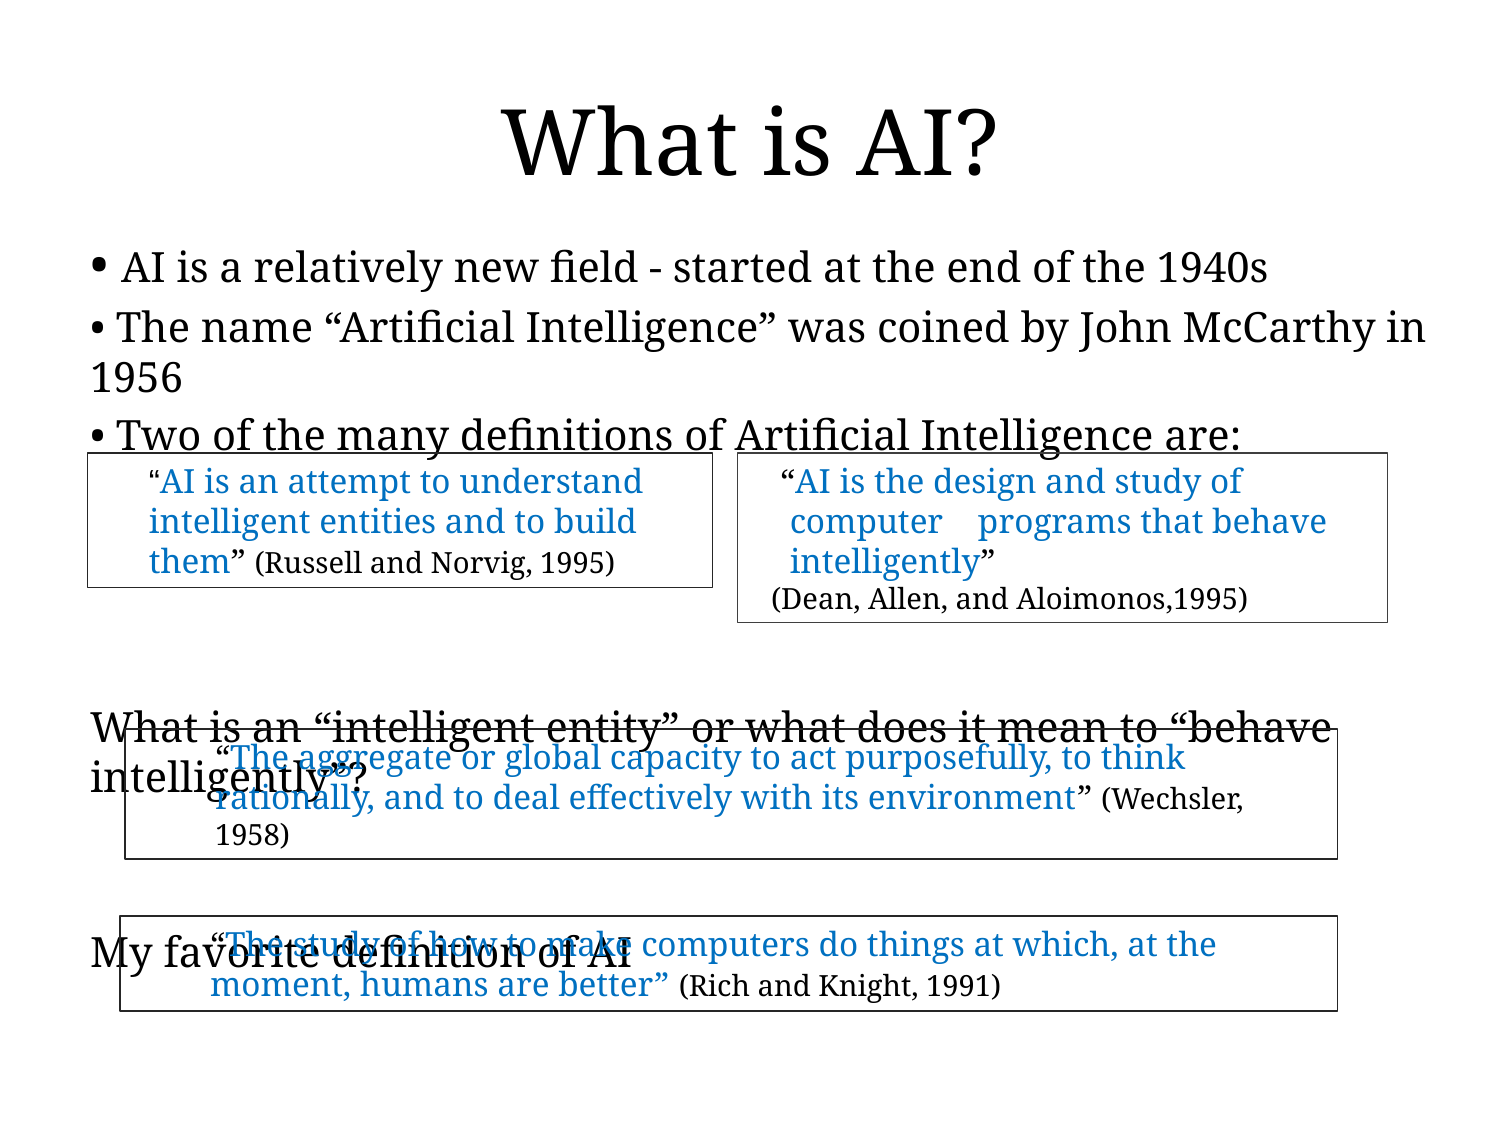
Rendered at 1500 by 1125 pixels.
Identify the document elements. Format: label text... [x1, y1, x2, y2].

text_box “The study of how to make computers do things at which, at the moment, humans are better” (Rich and Knight, 1991) [120, 916, 1338, 1011]
text_box “AI is the design and study of computer programs that behave intelligently” (Dean, Allen, and Aloimonos,1995) [737, 452, 1388, 623]
list • AI is a relatively new field - started at the end of the 1940s • The name “Artificial Intelligence” was coined by John McCarthy in 1956 • Two of the many definitions of Artificial Intelligence are: What is an “intelligent entity” or what does it mean to “behave intelligently”? My favorite definition of AI [75, 224, 1450, 838]
title What is AI? [75, 45, 1425, 224]
text_box “The aggregate or global capacity to act purposefully, to think rationally, and to deal effectively with its environment” (Wechsler, 1958) [124, 729, 1338, 859]
text_box “AI is an attempt to understand intelligent entities and to build them” (Russell and Norvig, 1995) [87, 452, 713, 588]
